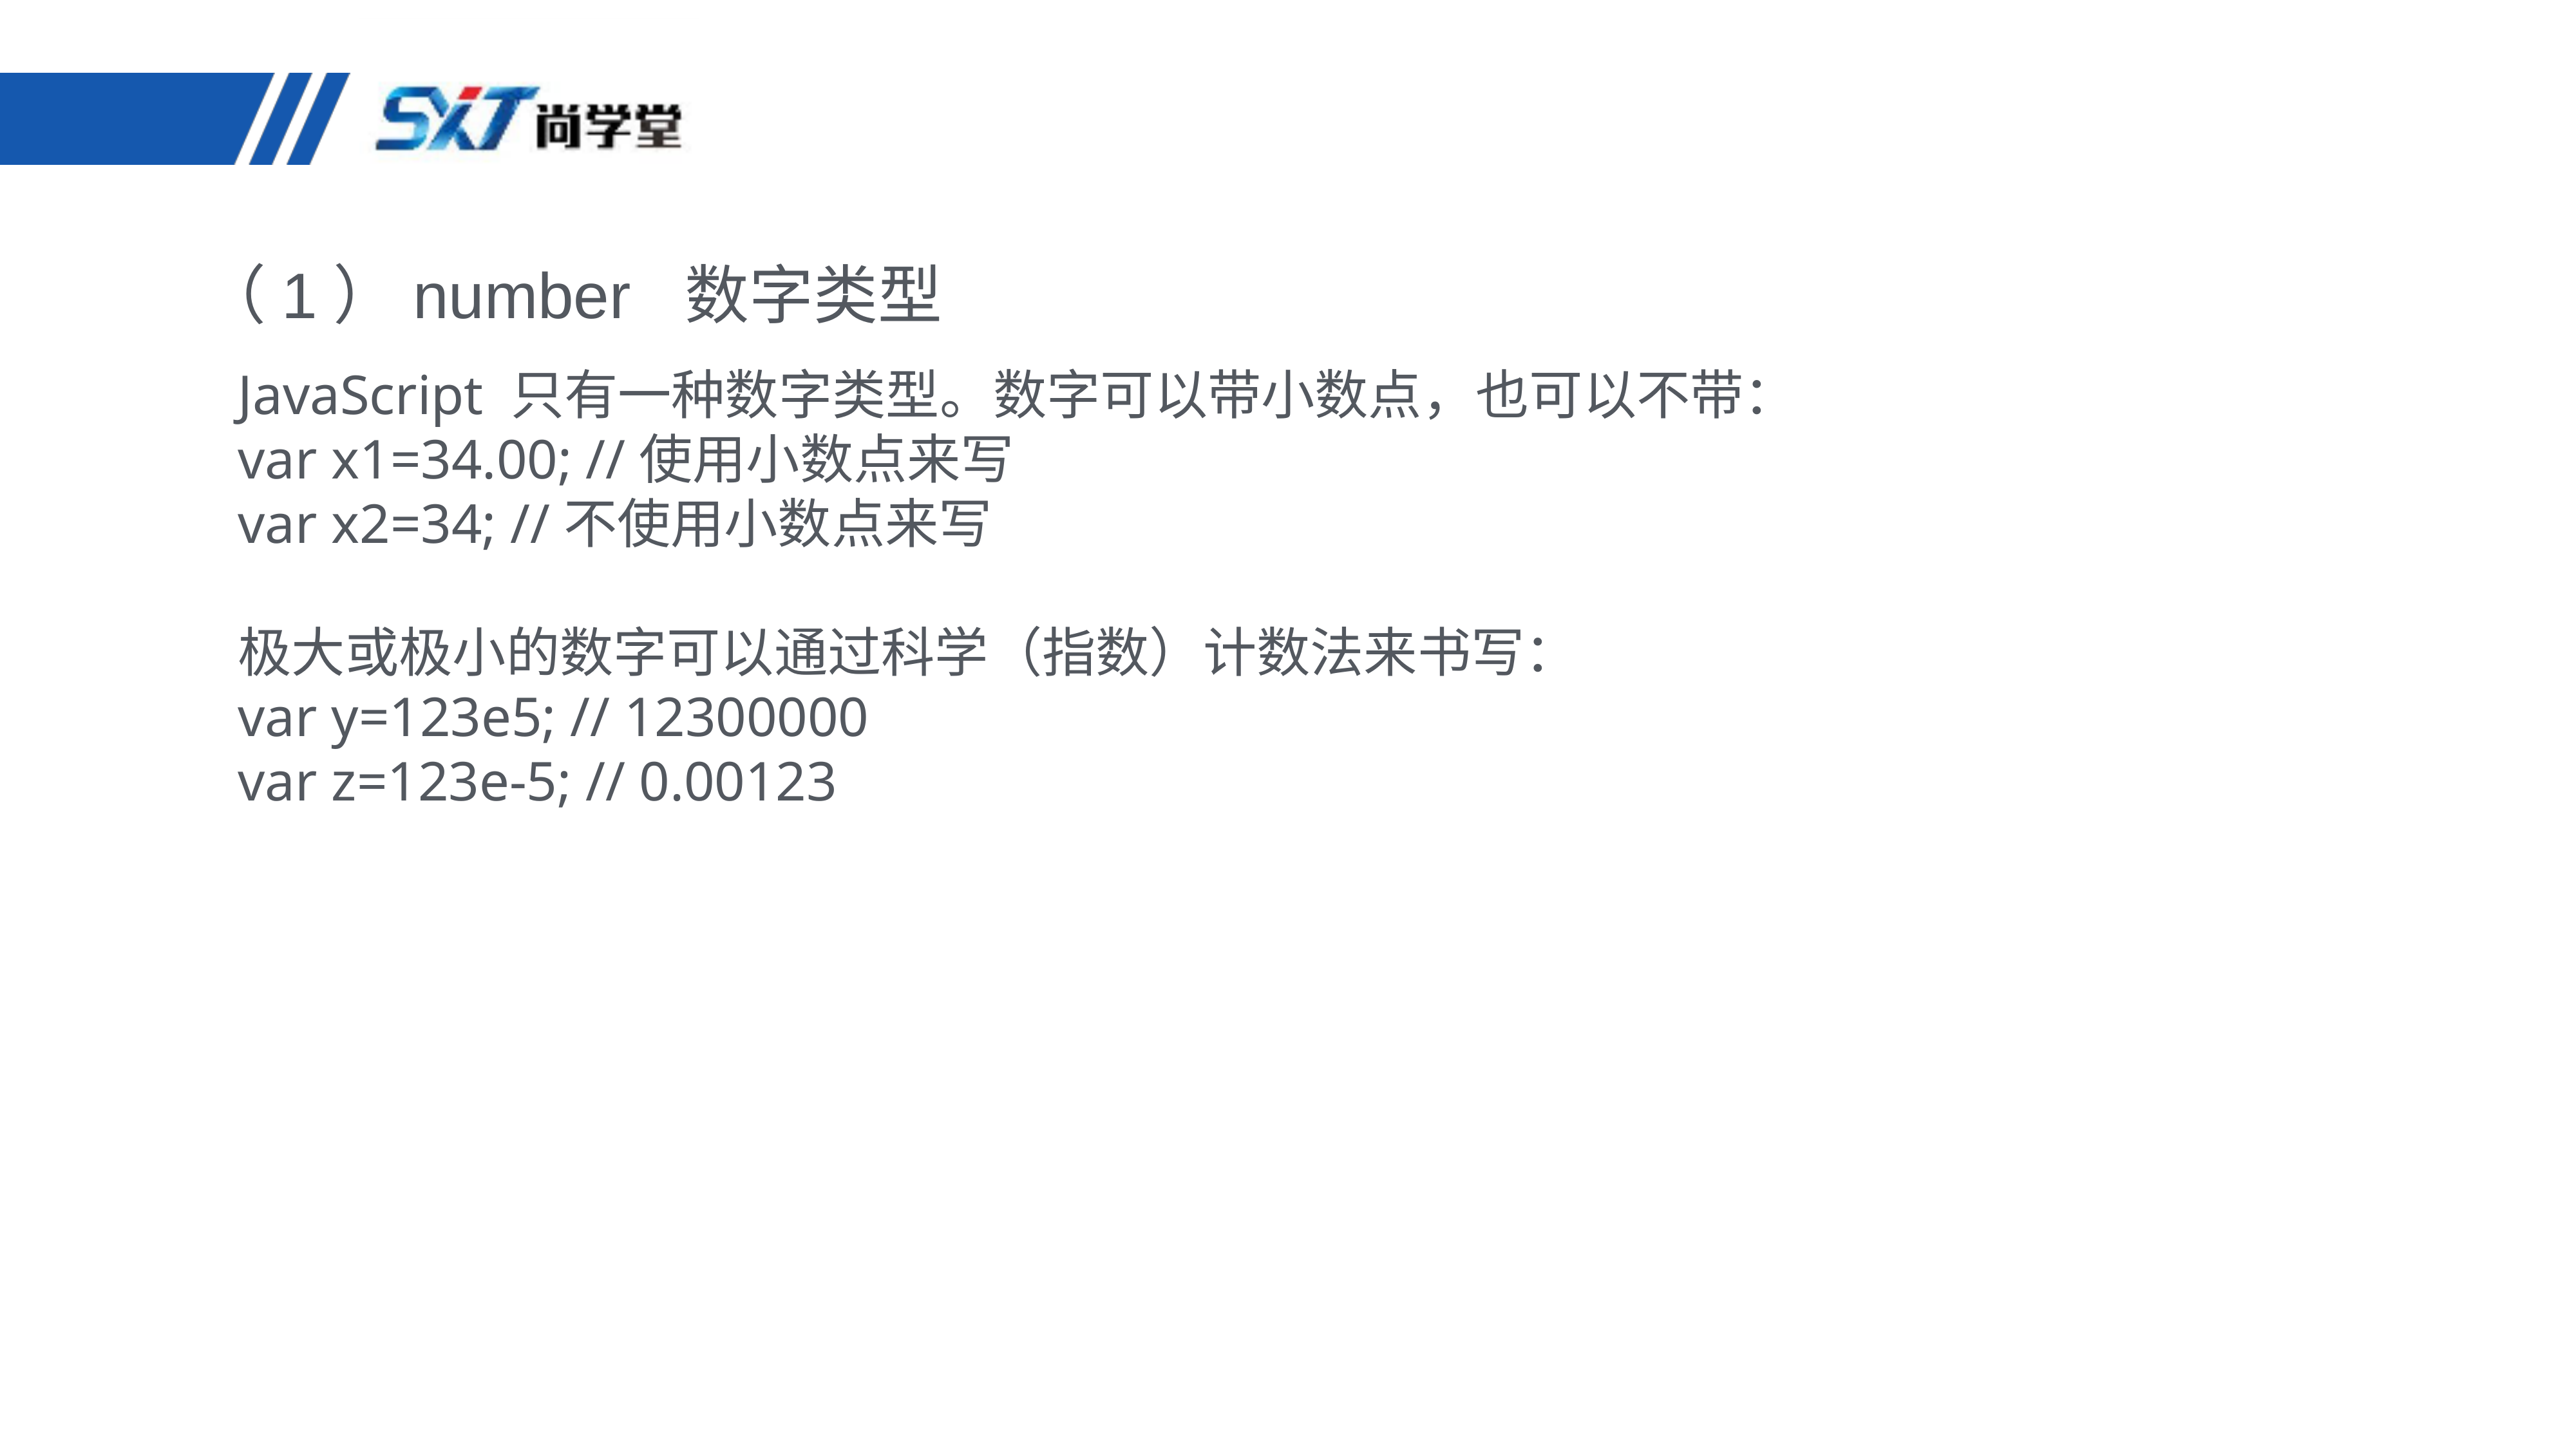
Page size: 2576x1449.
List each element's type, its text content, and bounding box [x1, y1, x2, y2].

text_box JavaScript 只有一种数字类型。数字可以带小数点，也可以不带： var x1=34.00; //使用小数点来写 var x2=34; //不使用小数点来写 极大或极小的数字可以通过科学（指数）计数法来书写： var y=123e5; // 12300000 var z=123e-5; // 0.00123 [229, 355, 1808, 817]
picture [359, 17, 699, 242]
text_box （1）number 数字类型 [192, 249, 2485, 337]
text_box [223, 344, 2352, 432]
picture [0, 73, 350, 165]
